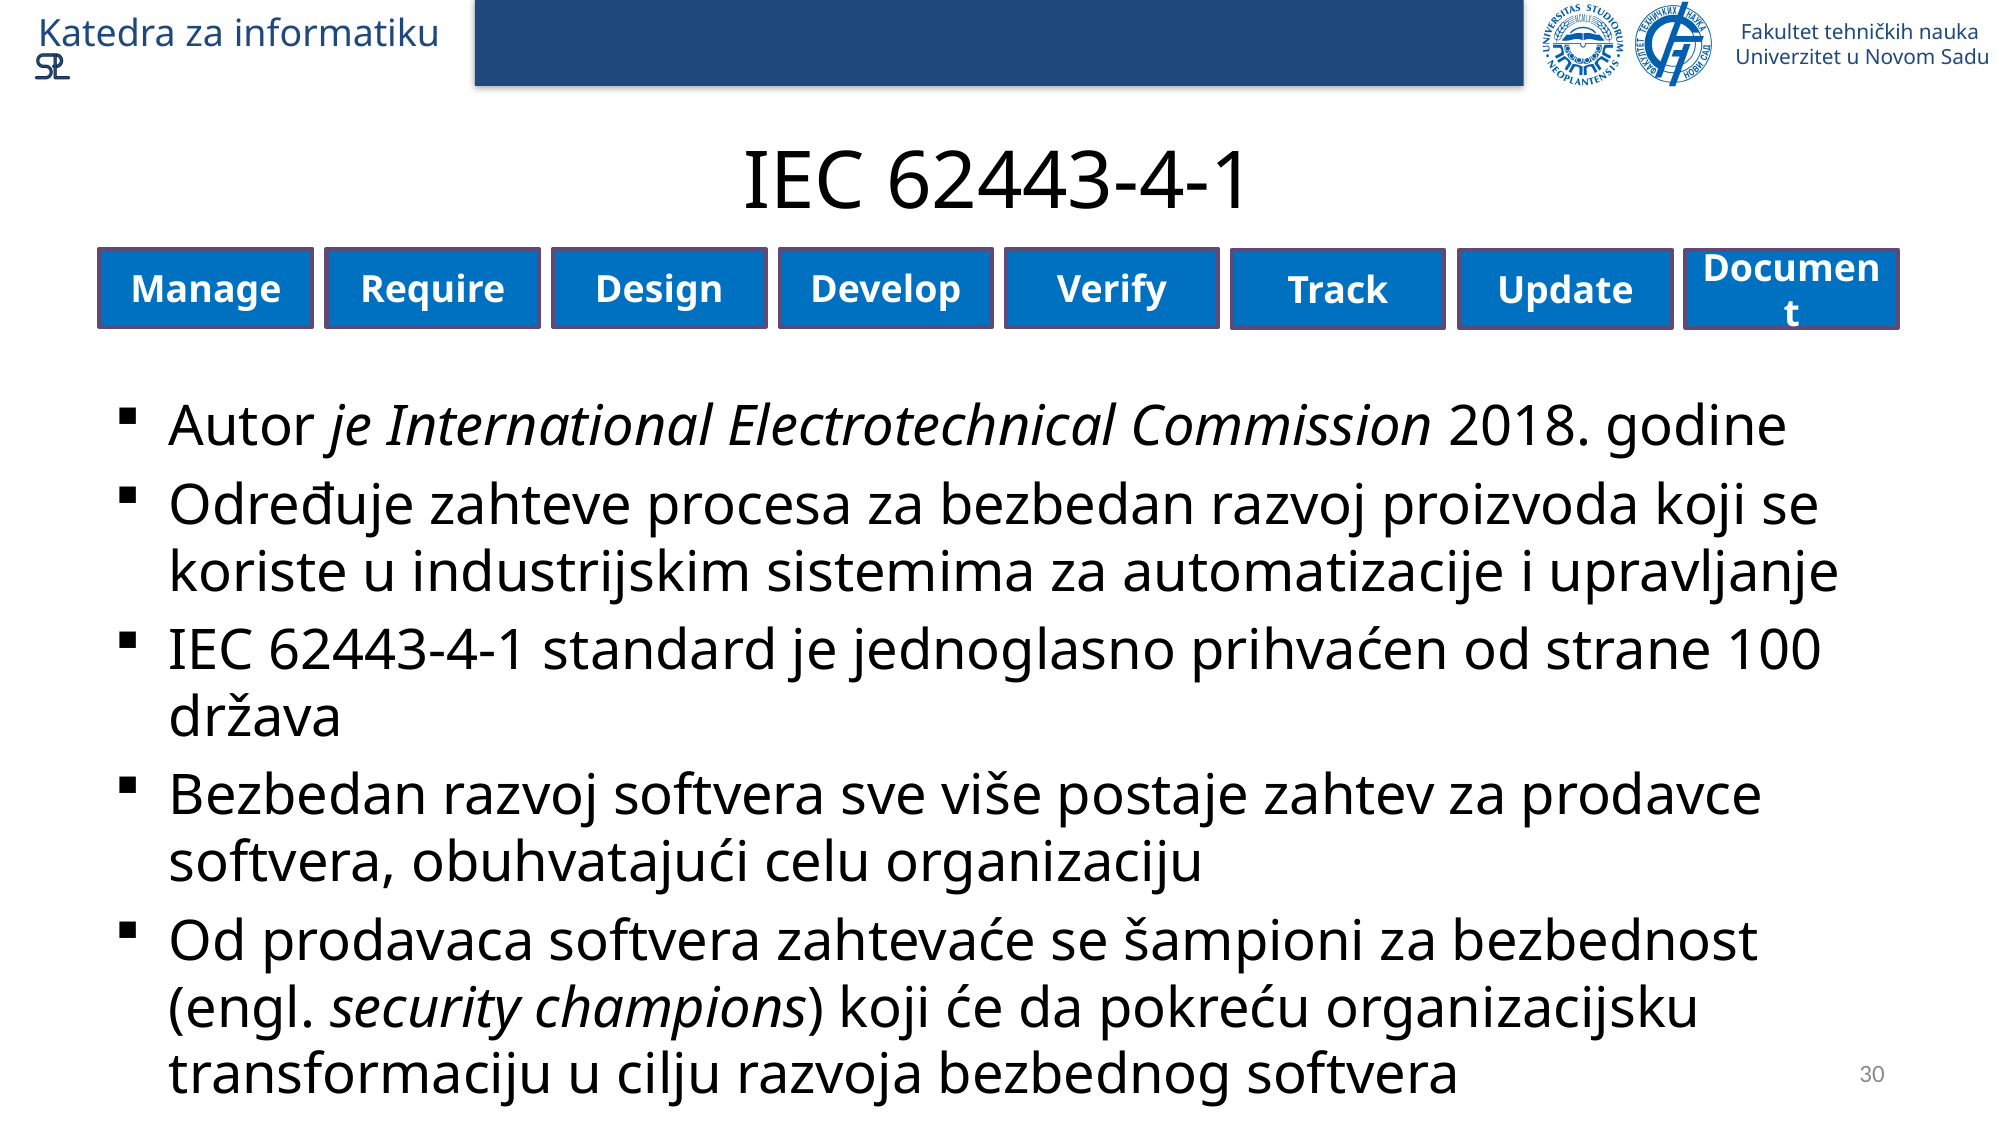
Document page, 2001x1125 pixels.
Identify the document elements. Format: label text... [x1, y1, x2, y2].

text_box Manage [98, 247, 314, 329]
text_box Design [551, 247, 768, 329]
slide_number 30 [1782, 1042, 1900, 1103]
text_box Track [1230, 248, 1446, 330]
text_box Document [1683, 248, 1900, 330]
picture [1537, 0, 1716, 89]
title IEC 62443-4-1 [99, 121, 1900, 233]
picture [35, 45, 70, 91]
list Autor je International Electrotechnical Commission 2018. godine Određuje zahteve procesa za bezbedan razvoj proizvoda koji se koriste u industrijskim sistemima za automatizacije i upravljanje IEC 62443-4-1 standard je jednoglasno prihvaćen od strane 100 država Bezbedan razvoj softvera sve više postaje zahtev za prodavce softvera, obuhvatajući celu organizaciju Od prodavaca softvera zahtevaće se šampioni za bezbednost (engl. security champions) koji će da pokreću organizacijsku transformaciju u cilju razvoja bezbednog softvera [99, 382, 1900, 1125]
text_box Require [324, 247, 541, 329]
text_box Develop [778, 247, 994, 329]
text_box Verify [1004, 247, 1220, 329]
text_box Update [1457, 248, 1674, 330]
